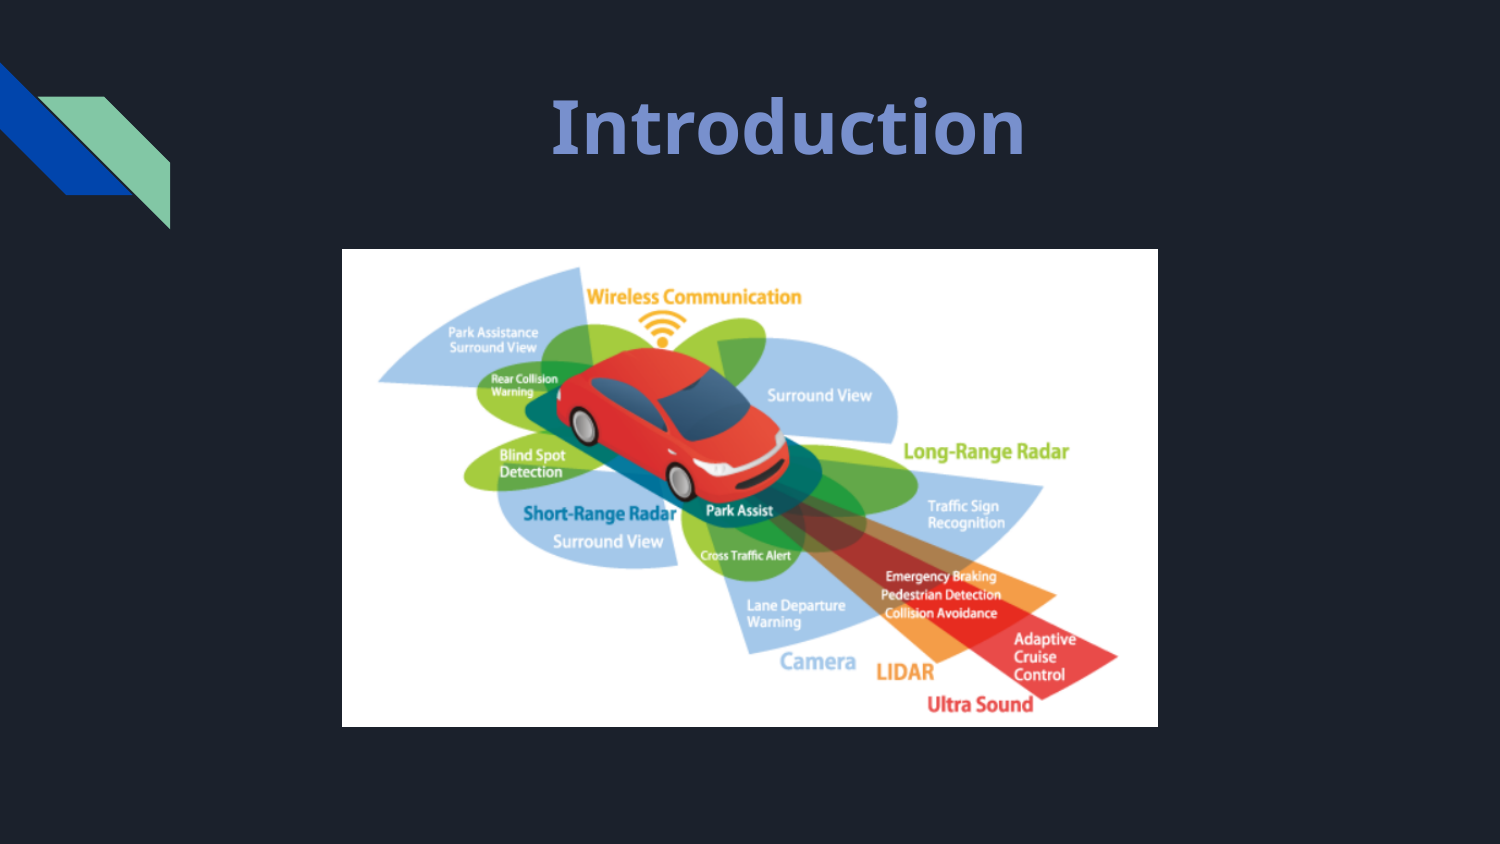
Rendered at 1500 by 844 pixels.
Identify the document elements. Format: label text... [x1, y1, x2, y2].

title Introduction [212, 64, 1368, 215]
picture [341, 248, 1159, 727]
